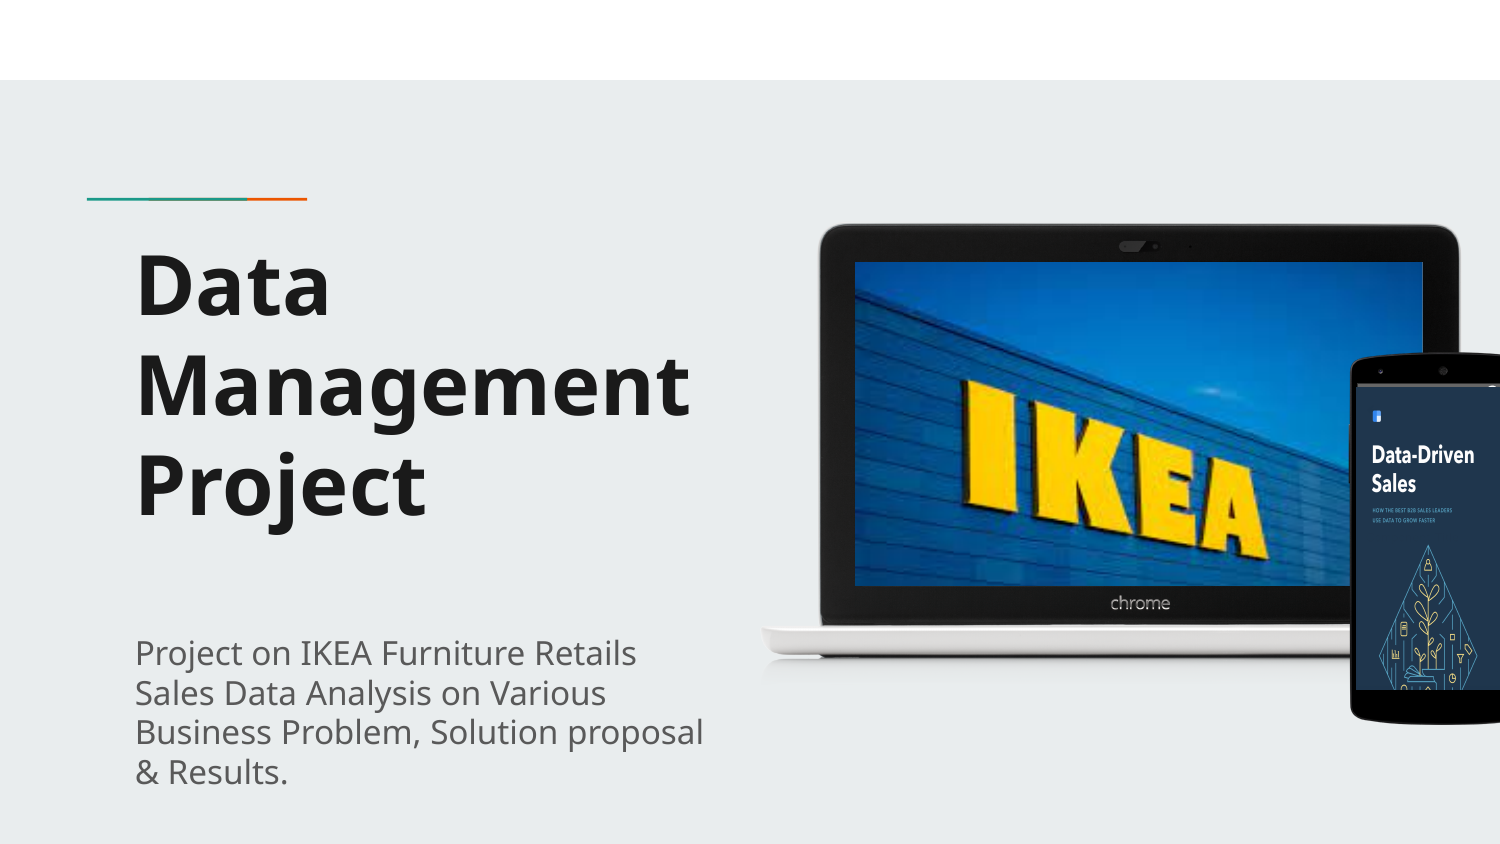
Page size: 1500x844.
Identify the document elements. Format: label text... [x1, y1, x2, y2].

picture [759, 221, 1500, 725]
title Data Management Project [119, 216, 741, 556]
subtitle Project on IKEA Furniture Retails Sales Data Analysis on Various Business Problem, Solution proposal & Results. [119, 616, 742, 802]
